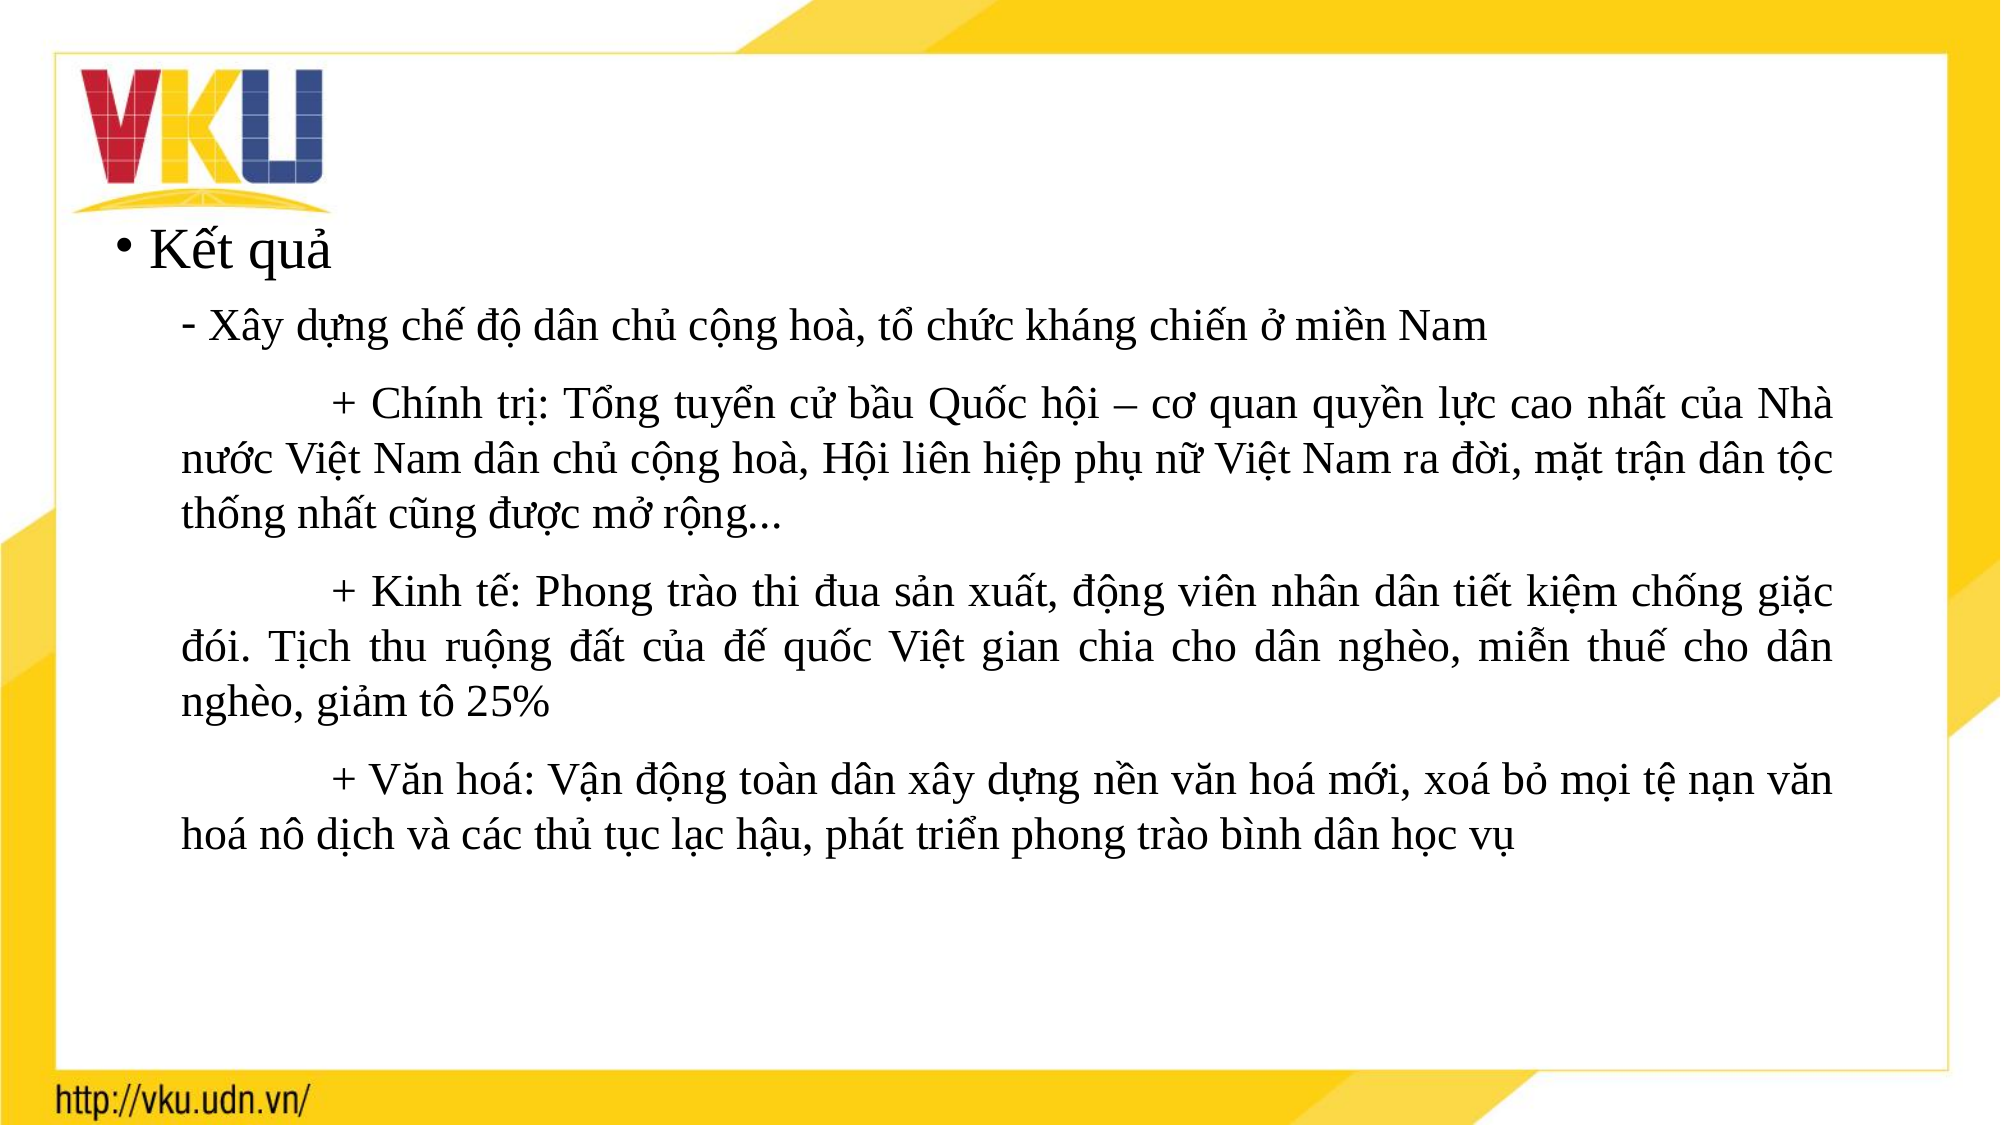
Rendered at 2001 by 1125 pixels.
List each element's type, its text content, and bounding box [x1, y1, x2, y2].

picture [0, 0, 2001, 1125]
text_box Xây dựng chế độ dân chủ cộng hoà, tổ chức kháng chiến ở miền Nam + Chính trị: Tổng tuyển cử bầu Quốc hội – cơ quan quyền lực cao nhất của Nhà nước Việt Nam dân chủ cộng hoà, Hội liên hiệp phụ nữ Việt Nam ra đời, mặt trận dân tộc thống nhất cũng được mở rộng... + Kinh tế: Phong trào thi đua sản xuất, động viên nhân dân tiết kiệm chống giặc đói. Tịch thu ruộng đất của đế quốc Việt gian chia cho dân nghèo, miễn thuế cho dân nghèo, giảm tô 25% + Văn hoá: Vận động toàn dân xây dựng nền văn hoá mới, xoá bỏ mọi tệ nạn văn hoá nô dịch và các thủ tục lạc hậu, phát triển phong trào bình dân học vụ [166, 287, 1850, 866]
text_box Kết quả [99, 202, 584, 288]
